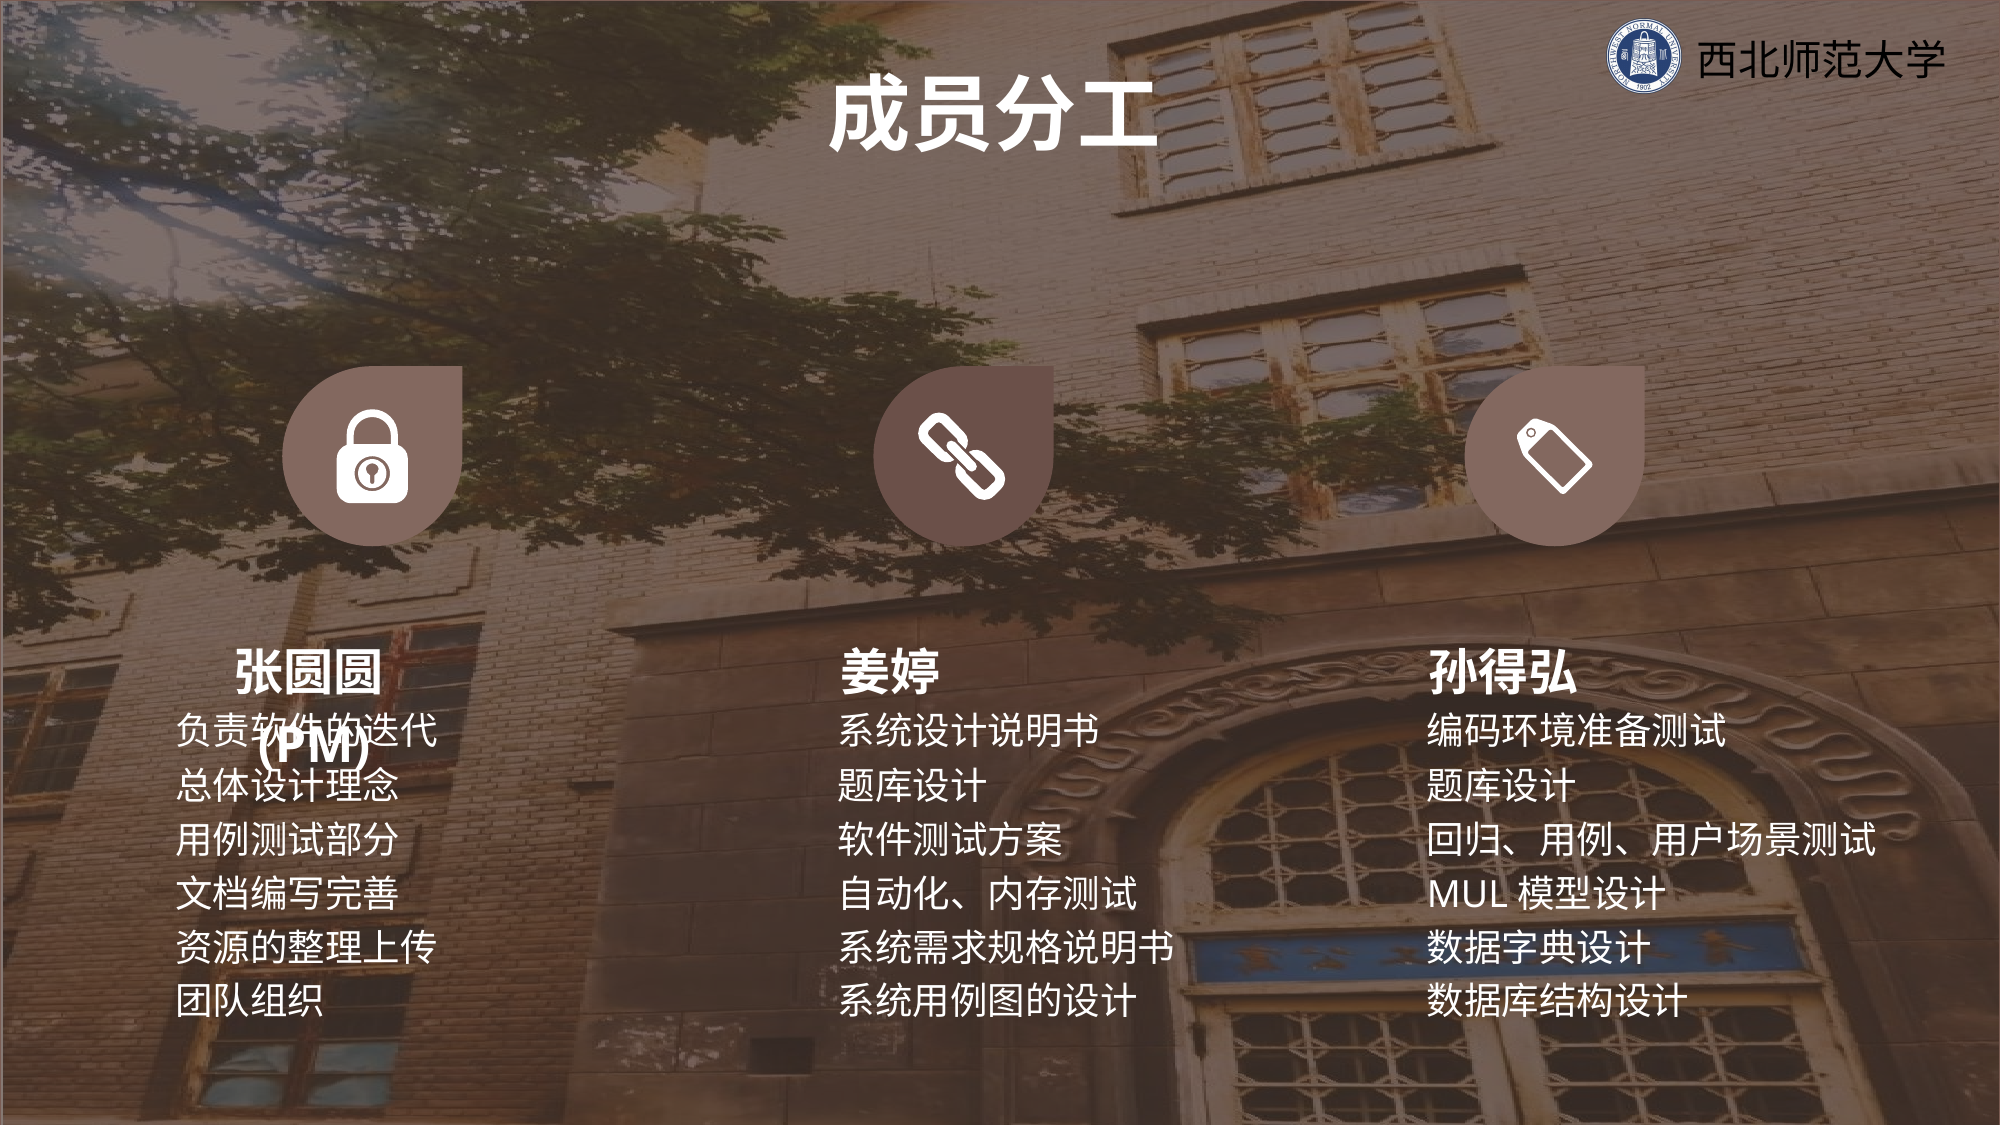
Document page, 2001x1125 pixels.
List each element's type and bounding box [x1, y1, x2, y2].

text_box [160, 616, 735, 1029]
text_box [916, 411, 1007, 502]
text_box [0, 0, 2000, 1125]
text_box [1516, 417, 1593, 495]
